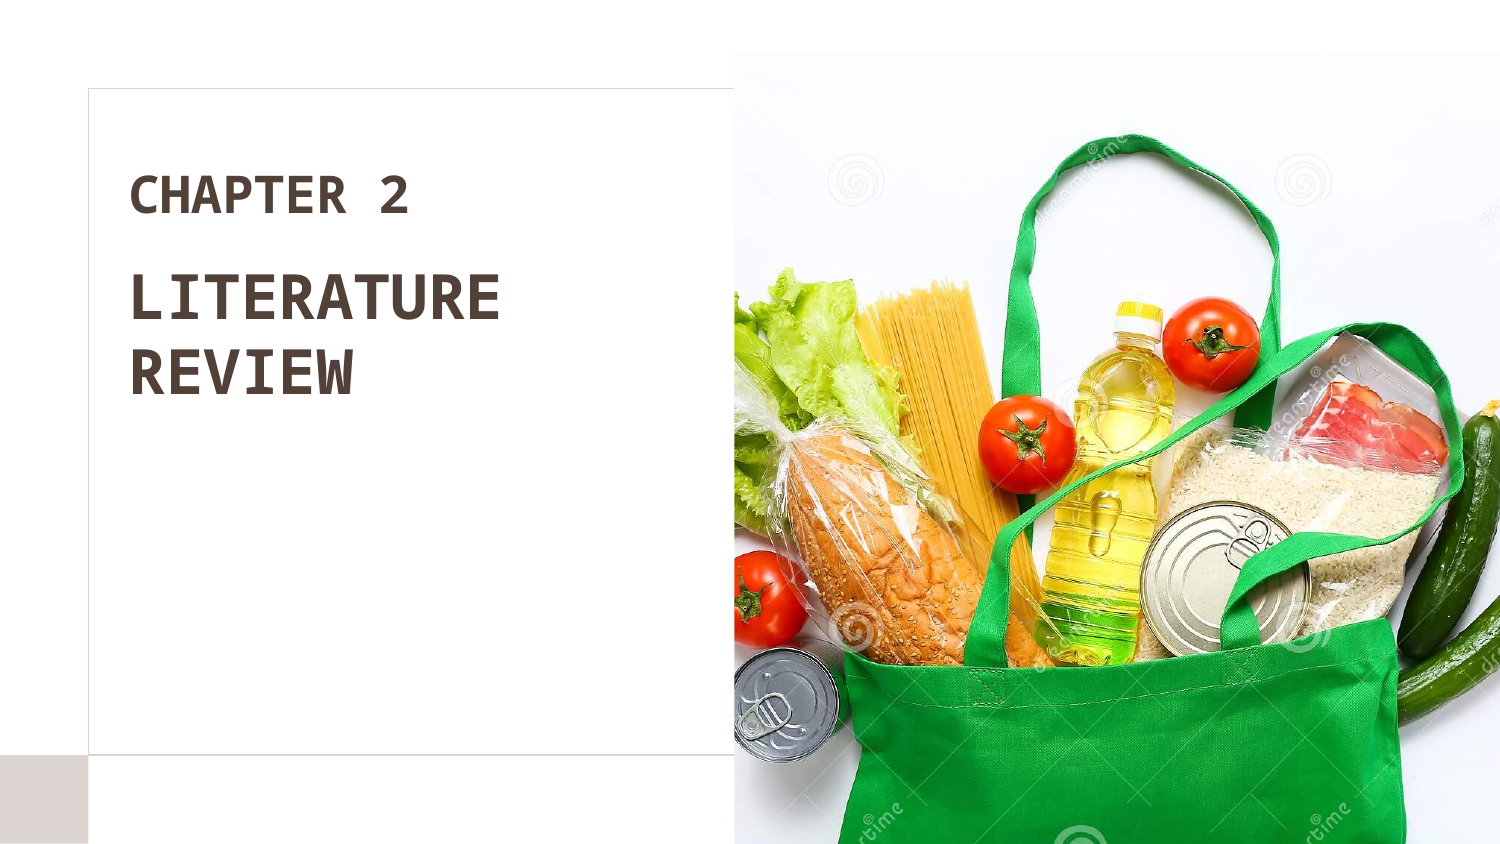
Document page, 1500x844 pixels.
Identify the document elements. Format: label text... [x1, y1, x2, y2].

picture [734, 52, 1500, 844]
list CHAPTER 2 LITERATURE REVIEW [113, 146, 621, 329]
